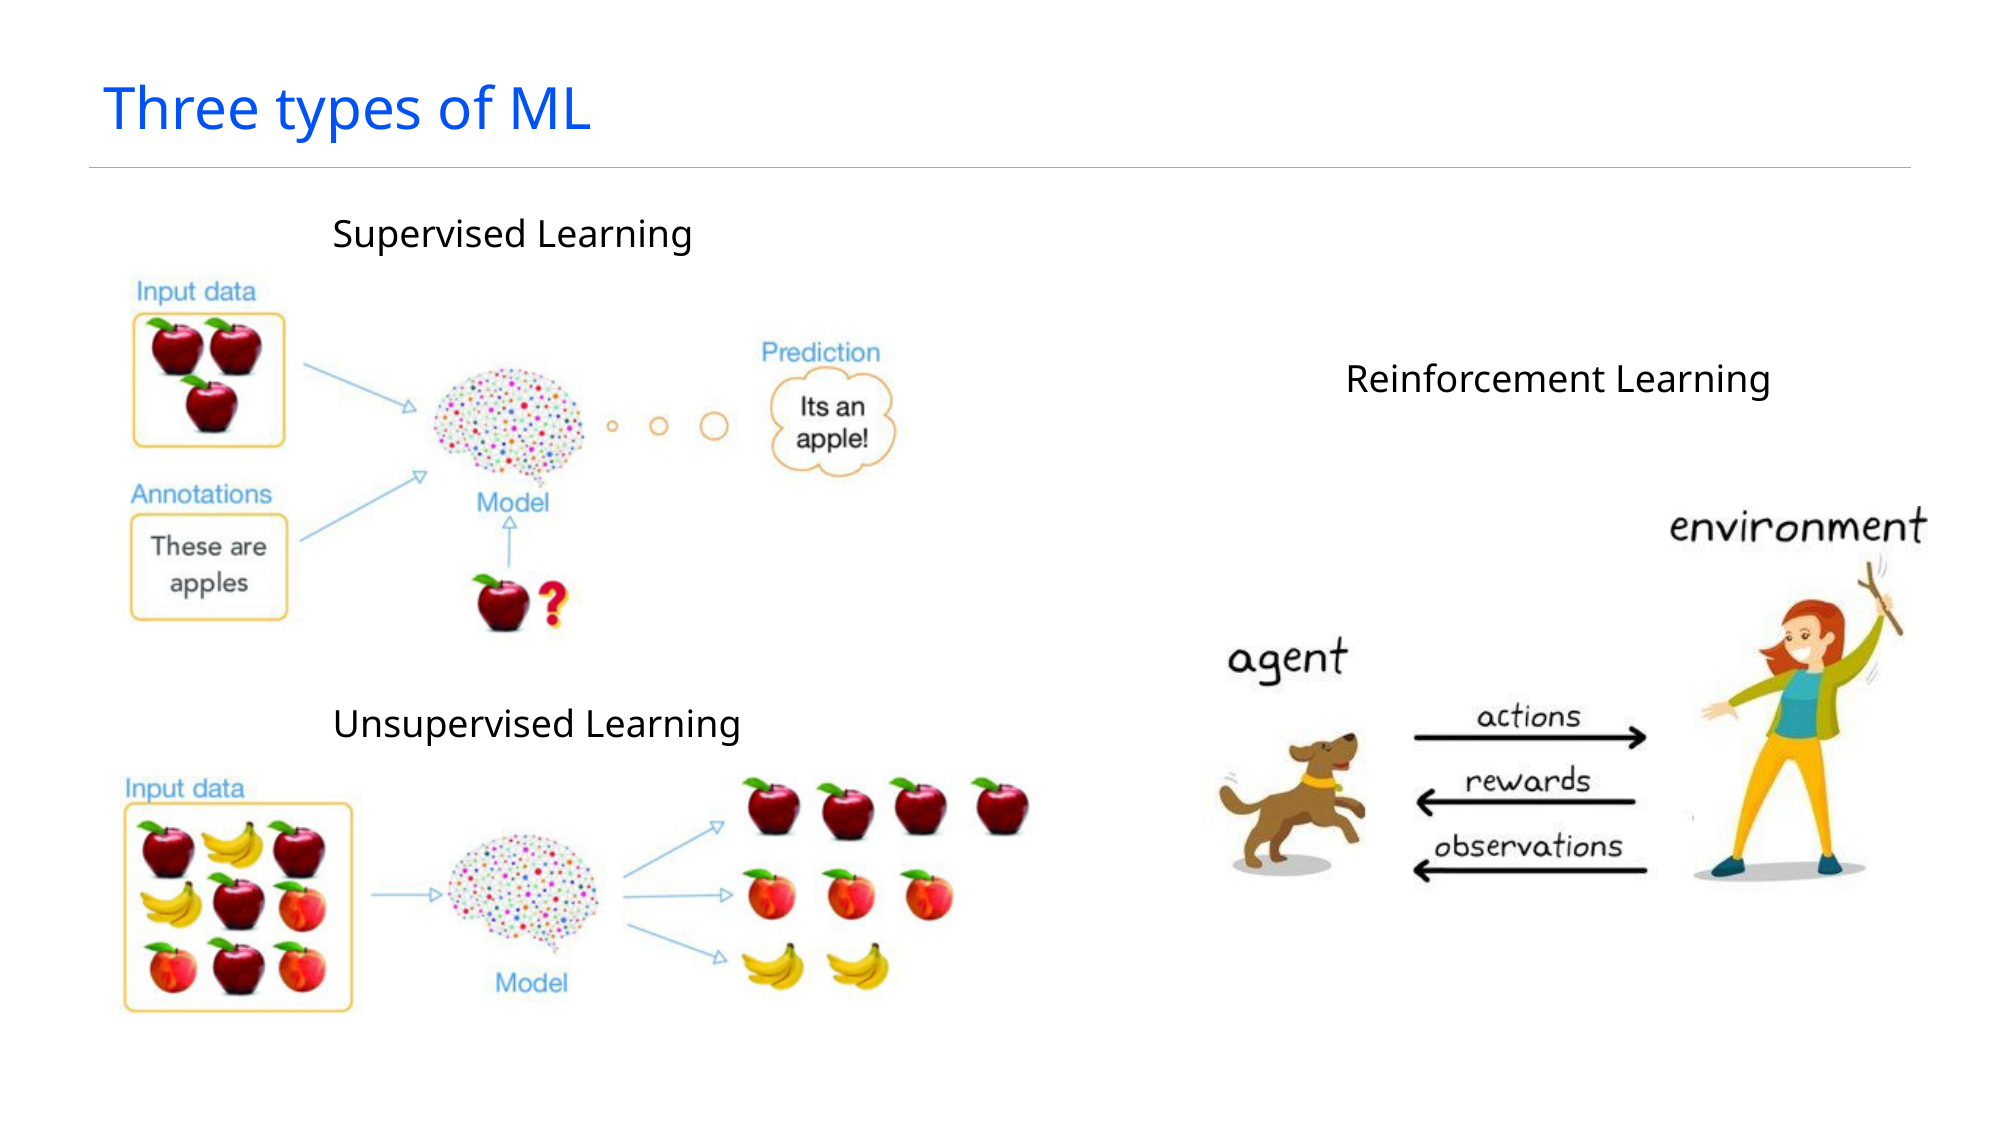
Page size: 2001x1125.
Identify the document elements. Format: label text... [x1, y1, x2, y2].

text_box Supervised Learning [318, 202, 788, 260]
picture [115, 768, 1049, 1020]
text_box Reinforcement Learning [1330, 347, 1801, 408]
text_box Unsupervised Learning [318, 692, 788, 753]
picture [1203, 506, 1928, 894]
title Three types of ML [88, 45, 1882, 151]
picture [115, 260, 927, 673]
